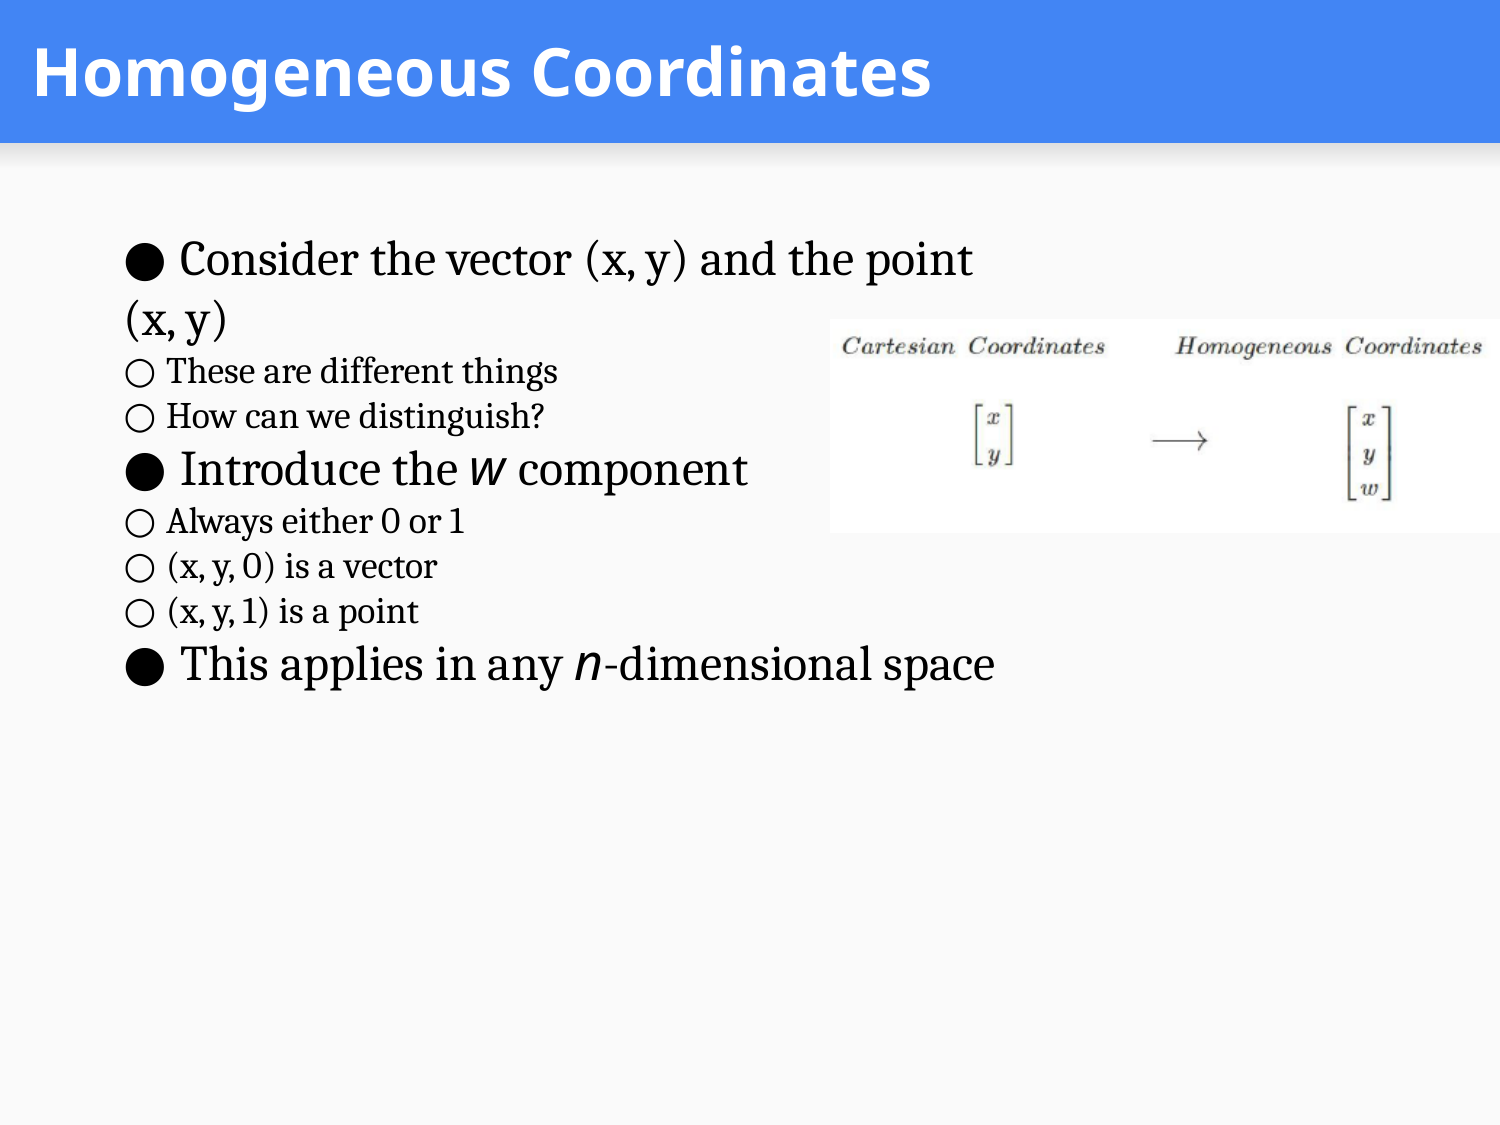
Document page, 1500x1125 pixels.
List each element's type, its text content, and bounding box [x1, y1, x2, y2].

picture [829, 319, 1500, 533]
text_box ● Consider the vector (x, y) and the point (x, y) ○ These are different things ○ How can we distinguish? ● Introduce the w component ○ Always either 0 or 1 ○ (x, y, 0) is a vector ○ (x, y, 1) is a point ● This applies in any n-dimensional space [108, 218, 1317, 699]
title Homogeneous Coordinates [16, 3, 1464, 136]
